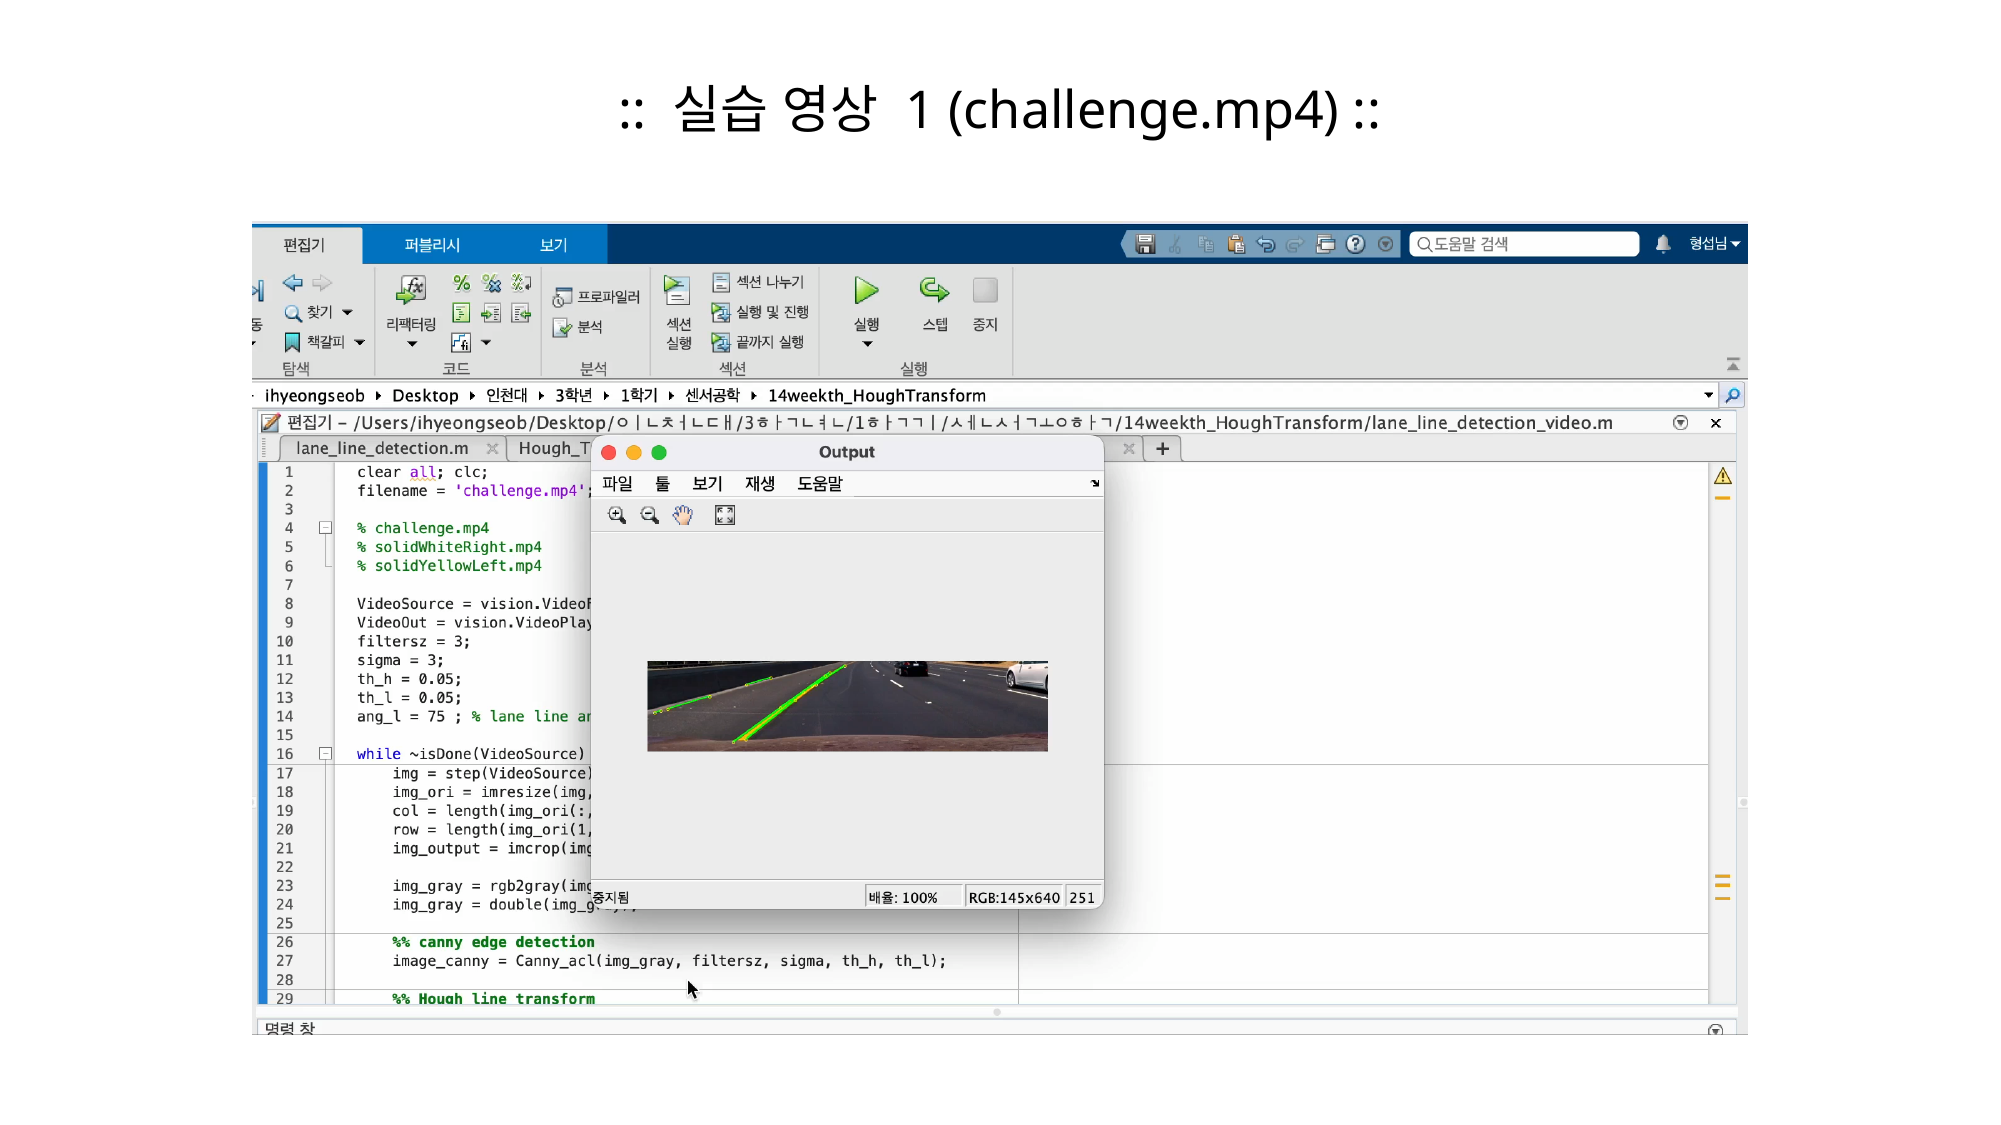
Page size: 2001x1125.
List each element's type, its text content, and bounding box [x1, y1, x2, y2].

title :: 실습 영상 1 (challenge.mp4) :: [137, 3, 1863, 221]
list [251, 220, 1749, 1035]
